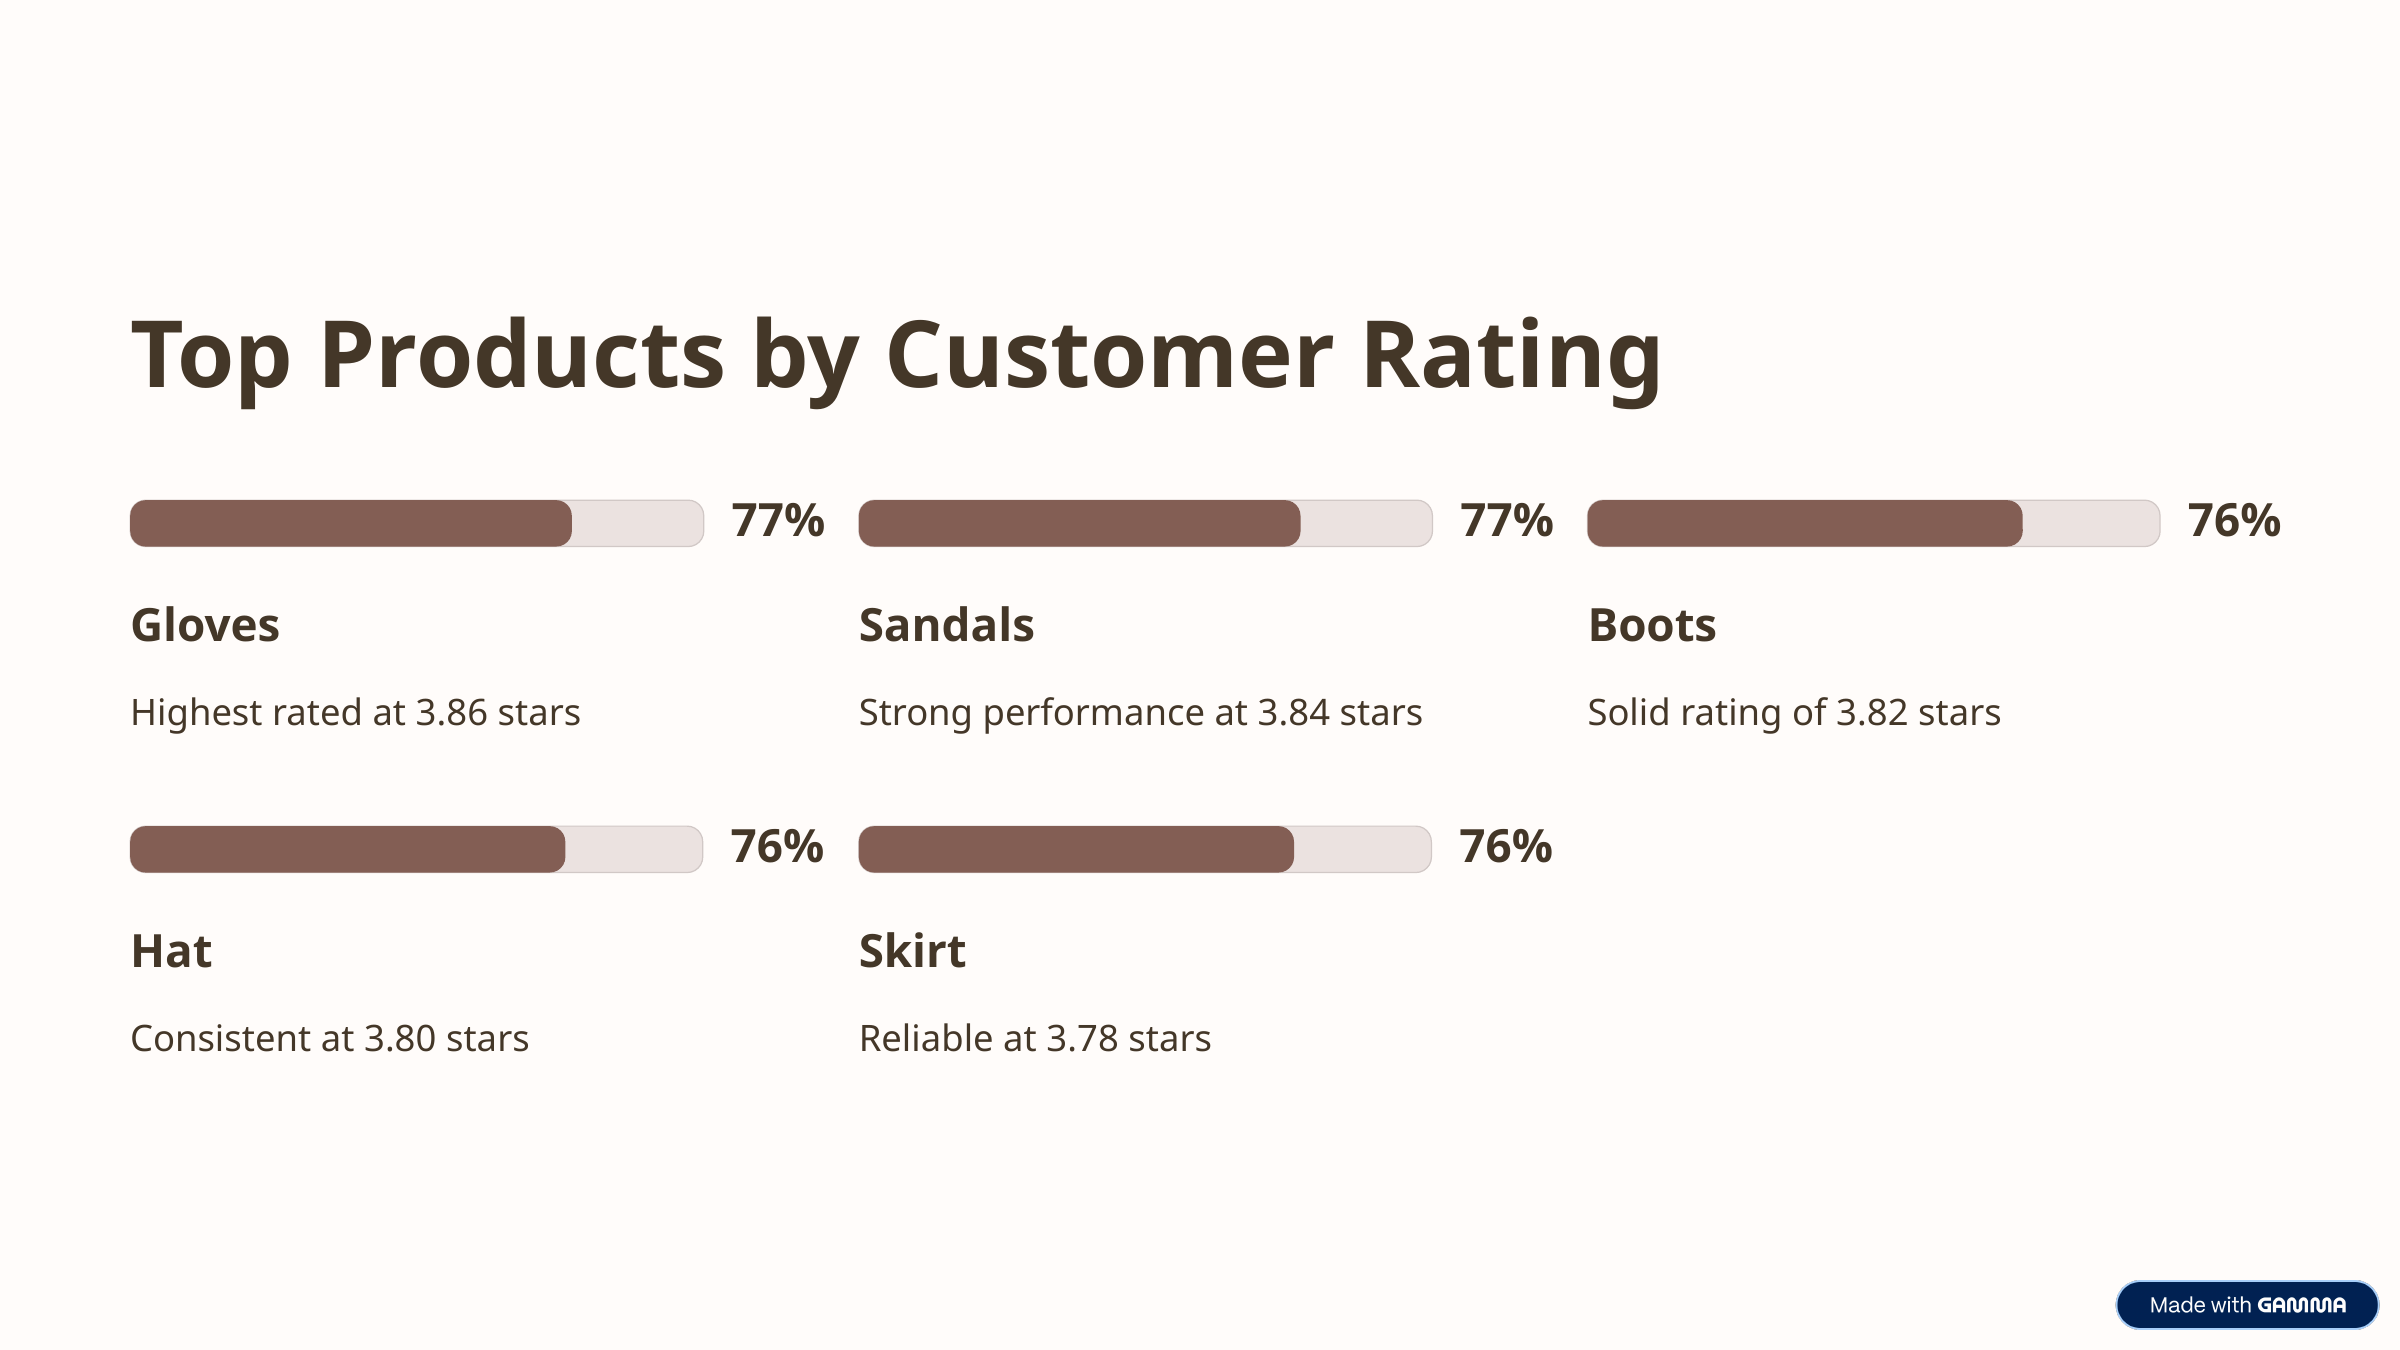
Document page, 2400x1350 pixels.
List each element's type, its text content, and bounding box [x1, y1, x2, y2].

text_box Top Products by Customer Rating [130, 290, 1448, 408]
text_box Highest rated at 3.86 stars [130, 673, 813, 733]
text_box 76% [1459, 826, 1541, 873]
text_box 76% [2187, 500, 2270, 547]
text_box Reliable at 3.78 stars [858, 999, 1541, 1059]
text_box [858, 500, 1301, 547]
text_box Consistent at 3.80 stars [130, 999, 813, 1059]
text_box 76% [730, 826, 813, 873]
text_box [130, 500, 572, 547]
text_box Sandals [858, 593, 1324, 652]
text_box [1283, 826, 1432, 873]
text_box Solid rating of 3.82 stars [1587, 673, 2270, 733]
text_box [1587, 500, 2023, 547]
text_box [858, 826, 1295, 873]
text_box Hat [130, 919, 596, 978]
text_box [2012, 500, 2161, 547]
text_box [554, 826, 703, 873]
text_box [561, 500, 704, 547]
text_box Gloves [130, 593, 596, 652]
text_box [1290, 500, 1433, 547]
text_box [130, 826, 566, 873]
text_box Boots [1587, 593, 2053, 652]
text_box 77% [731, 500, 813, 547]
text_box Strong performance at 3.84 stars [858, 673, 1541, 733]
picture [2106, 1271, 2389, 1339]
text_box 77% [1460, 500, 1541, 547]
text_box Skirt [858, 919, 1324, 978]
